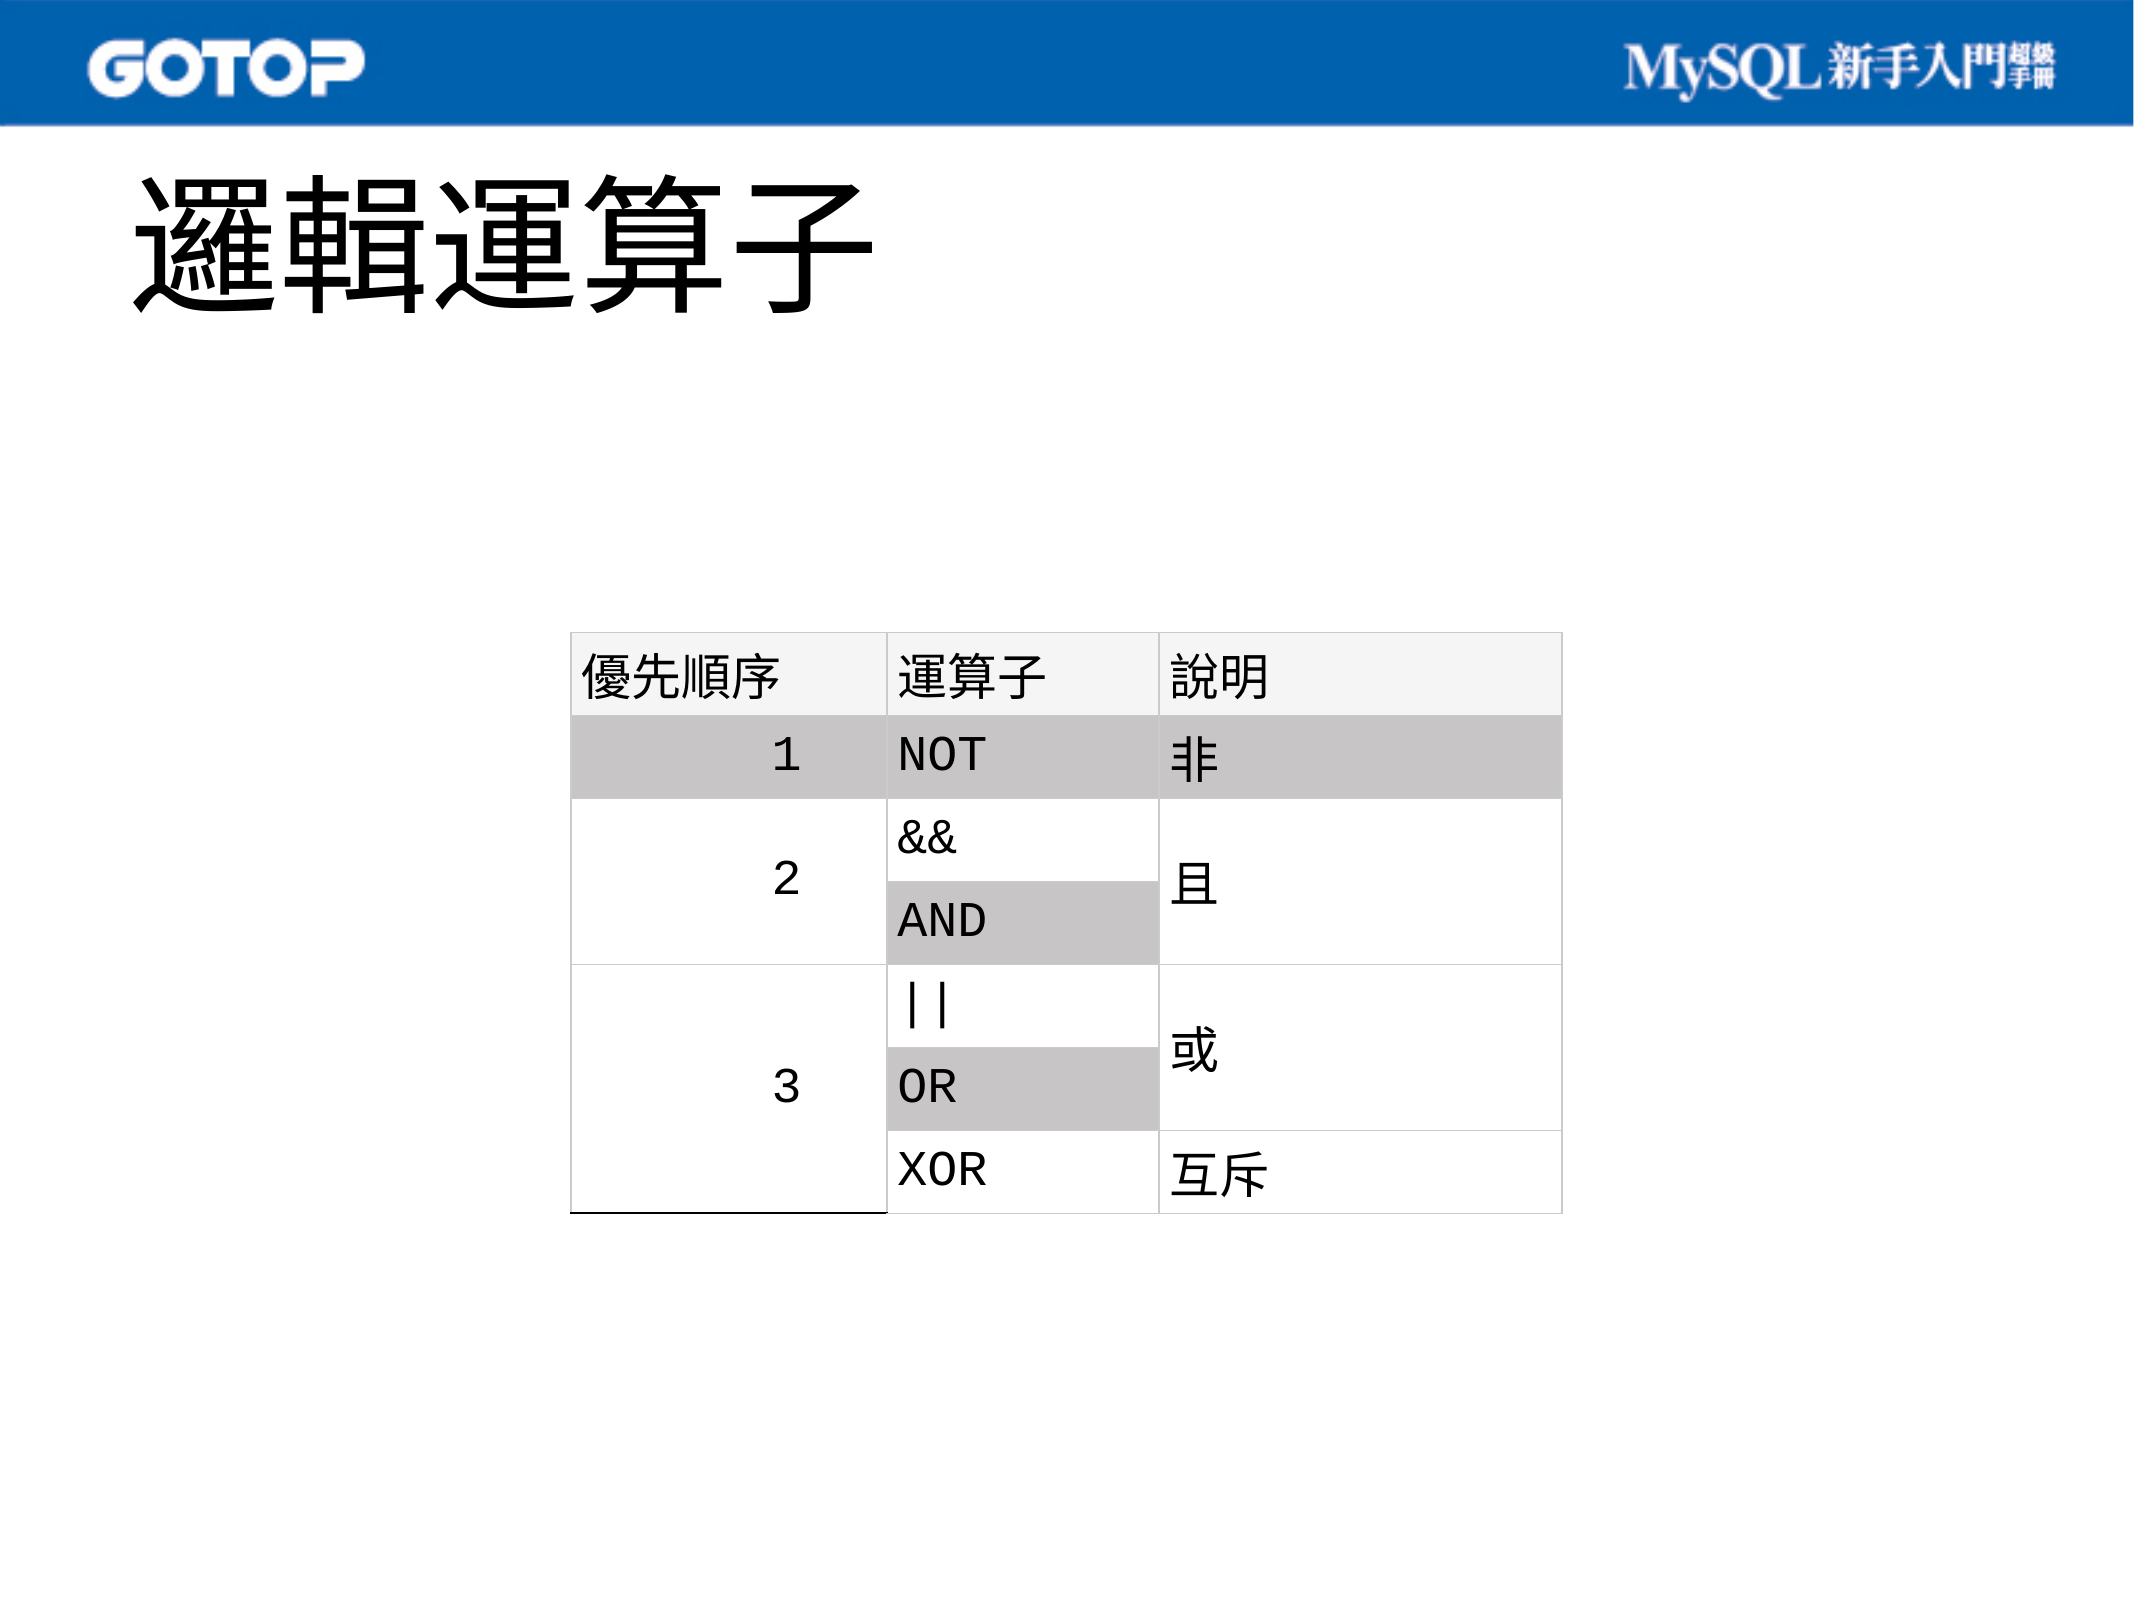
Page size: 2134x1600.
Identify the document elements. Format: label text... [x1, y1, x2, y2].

table_cell || [888, 965, 1158, 1047]
table_cell NOT [888, 716, 1158, 798]
table_cell 1 [572, 716, 886, 798]
table_cell 3 [572, 965, 886, 1212]
table_cell OR [888, 1048, 1158, 1130]
table_cell 或 [1160, 965, 1561, 1130]
table_header 優先順序 [572, 633, 886, 715]
table_cell 互斥 [1160, 1131, 1561, 1213]
table_header 說明 [1160, 633, 1561, 715]
title 邏輯運算子 [128, 41, 2005, 443]
table_cell 非 [1160, 716, 1561, 798]
table_cell XOR [888, 1131, 1158, 1213]
table_cell AND [888, 882, 1158, 964]
table_cell 2 [572, 799, 886, 964]
table_header 運算子 [888, 633, 1158, 715]
table_cell 且 [1160, 799, 1561, 964]
table_cell && [888, 799, 1158, 881]
picture [0, 0, 2134, 1600]
